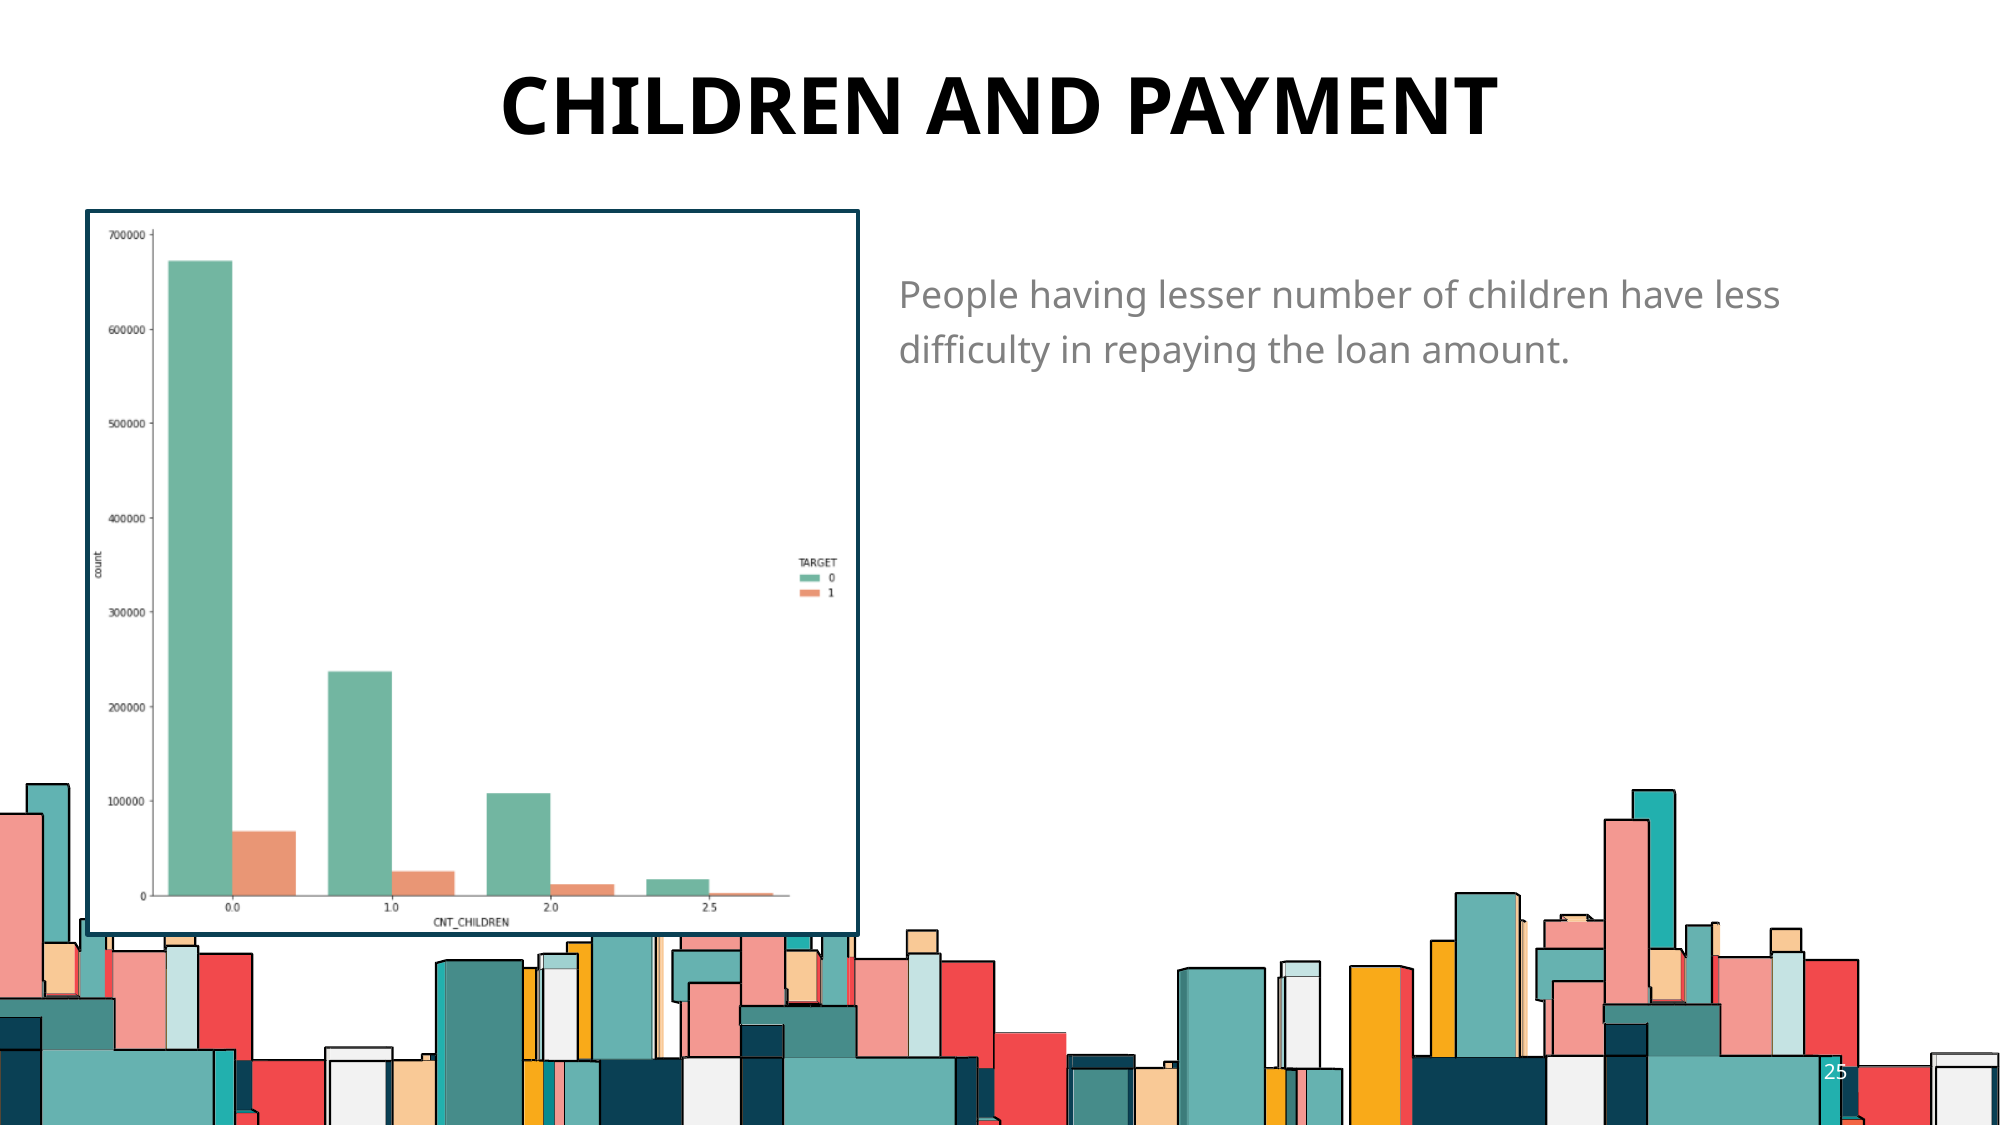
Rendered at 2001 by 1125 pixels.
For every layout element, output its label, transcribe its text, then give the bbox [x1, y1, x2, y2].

text_box People having lesser number of children have less difficulty in repaying the loan amount. [883, 254, 1896, 453]
title Children and payment [153, 0, 1847, 218]
picture [89, 213, 856, 933]
slide_number 25 [1412, 1042, 1863, 1103]
